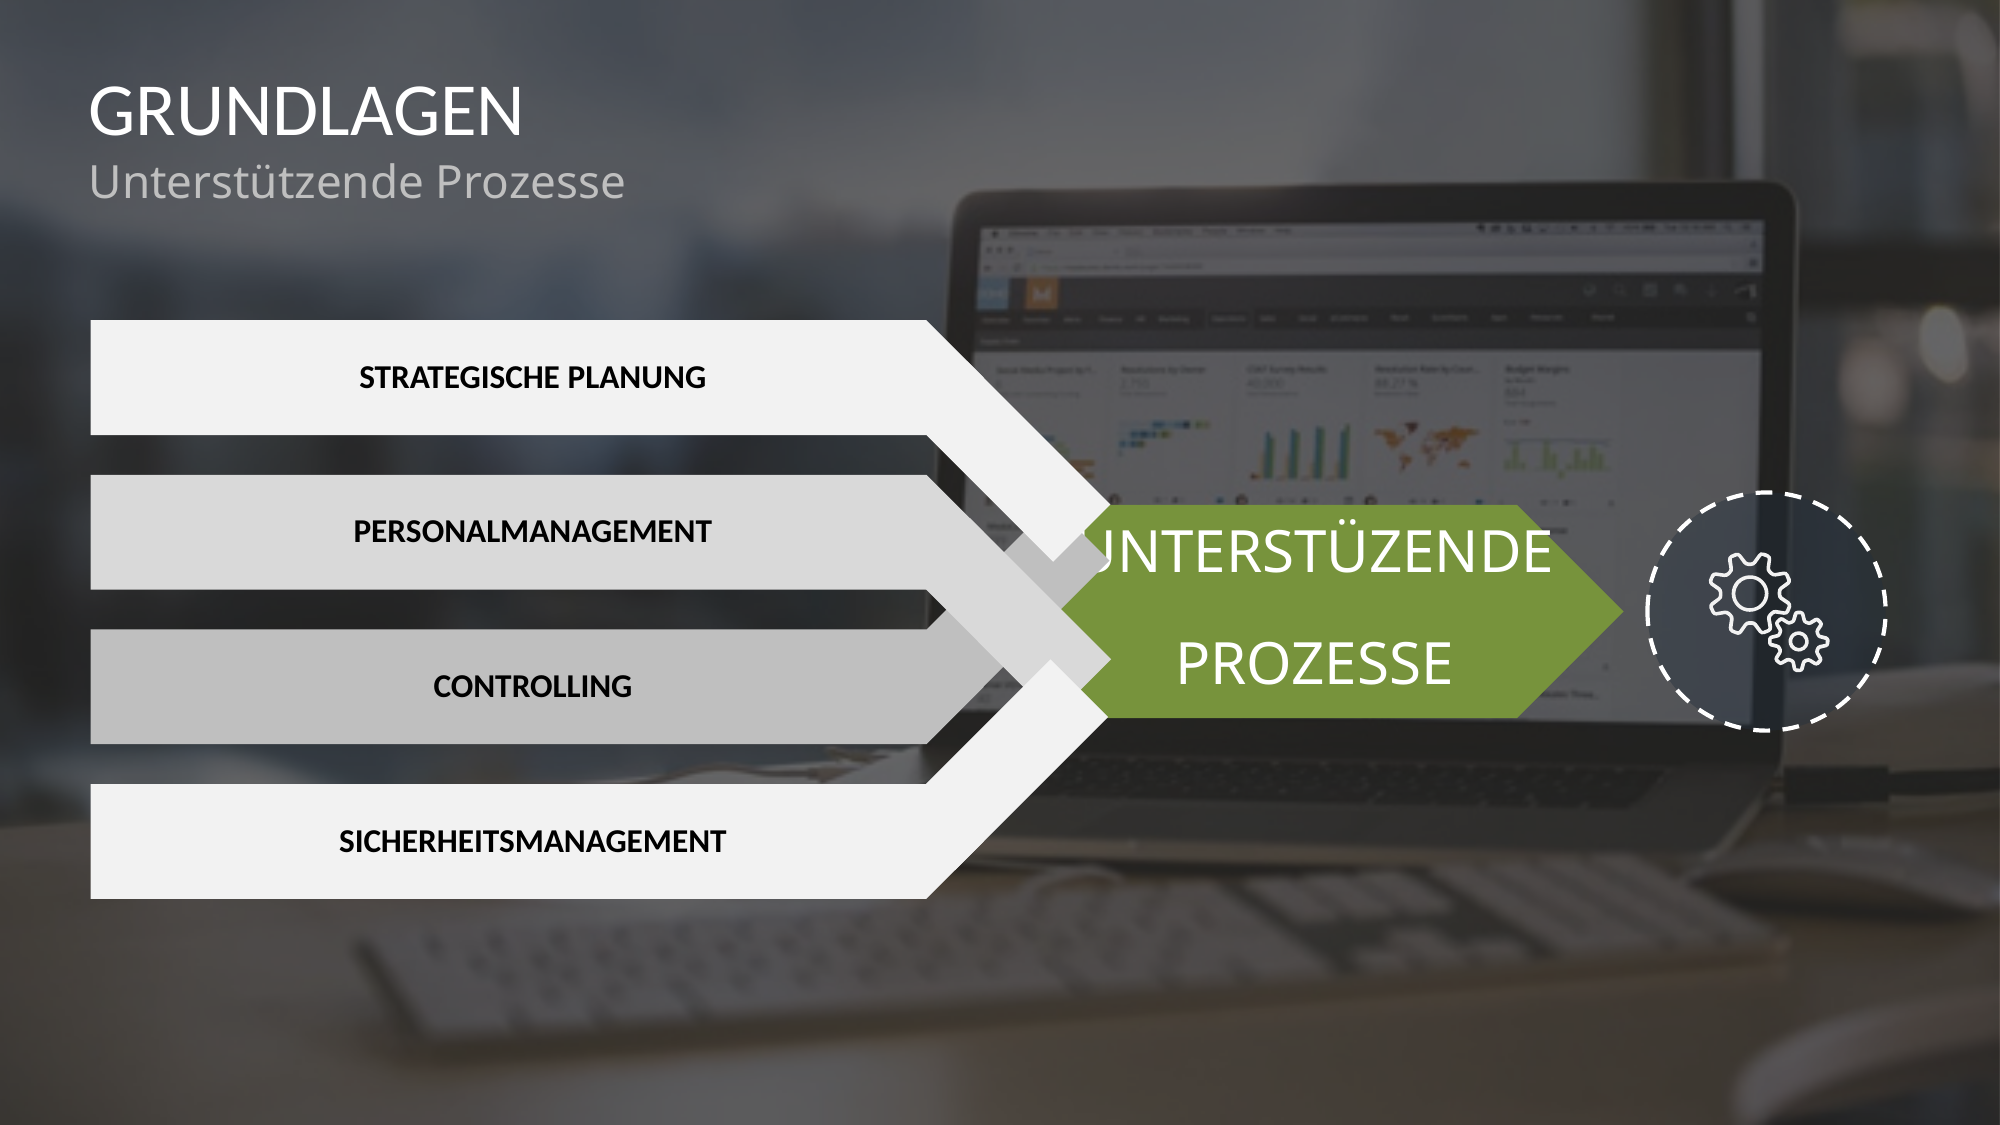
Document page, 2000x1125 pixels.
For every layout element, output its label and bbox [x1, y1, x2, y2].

picture [0, 0, 2000, 1125]
text_box [90, 319, 1886, 900]
